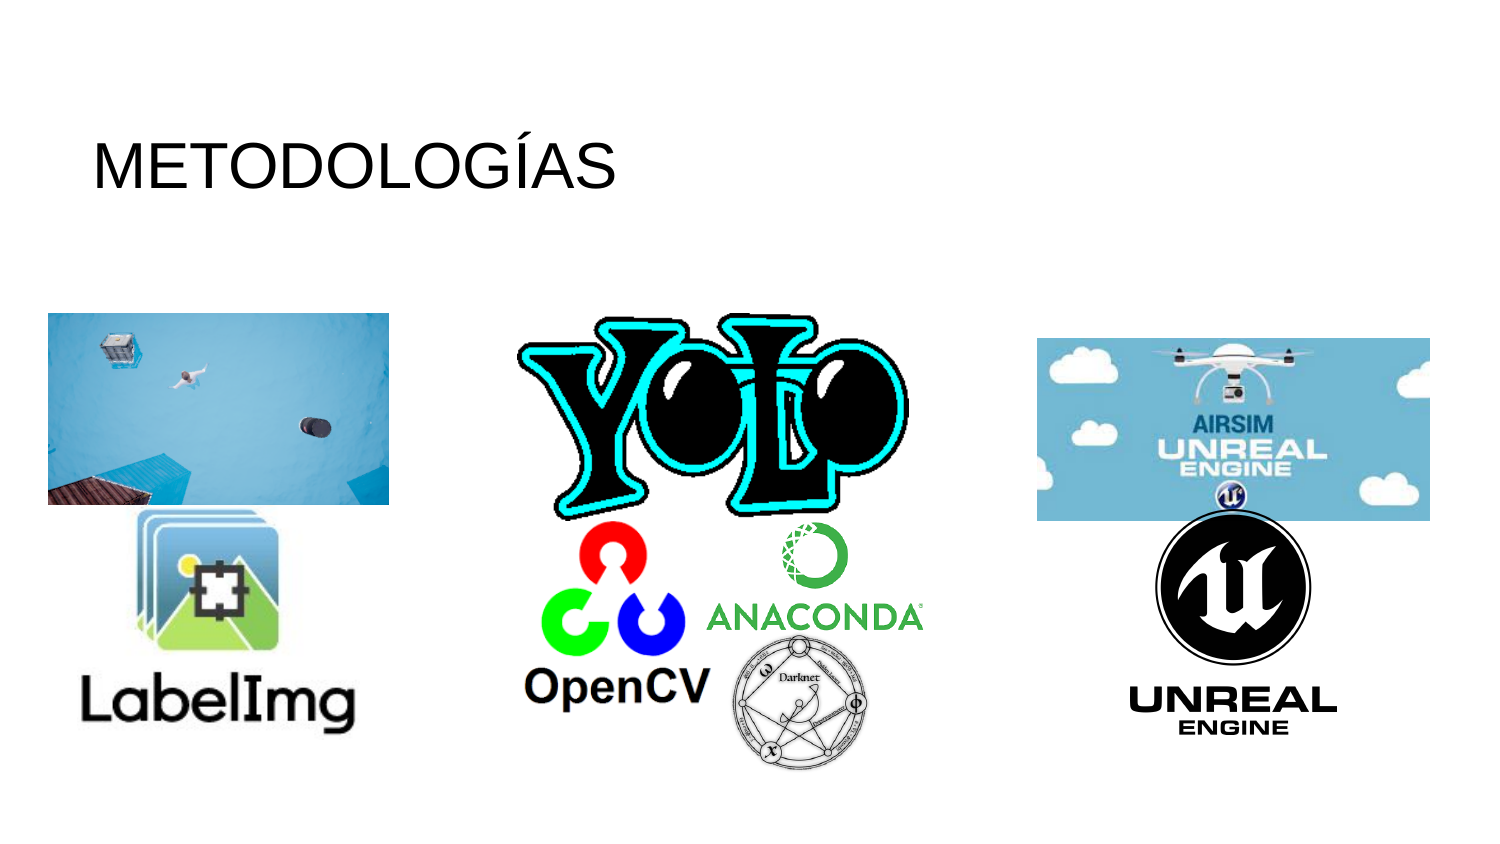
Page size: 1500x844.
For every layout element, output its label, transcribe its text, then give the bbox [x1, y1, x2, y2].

picture [1037, 338, 1430, 735]
picture [47, 313, 390, 740]
picture [495, 313, 928, 774]
title METODOLOGÍAS [77, 108, 1449, 203]
